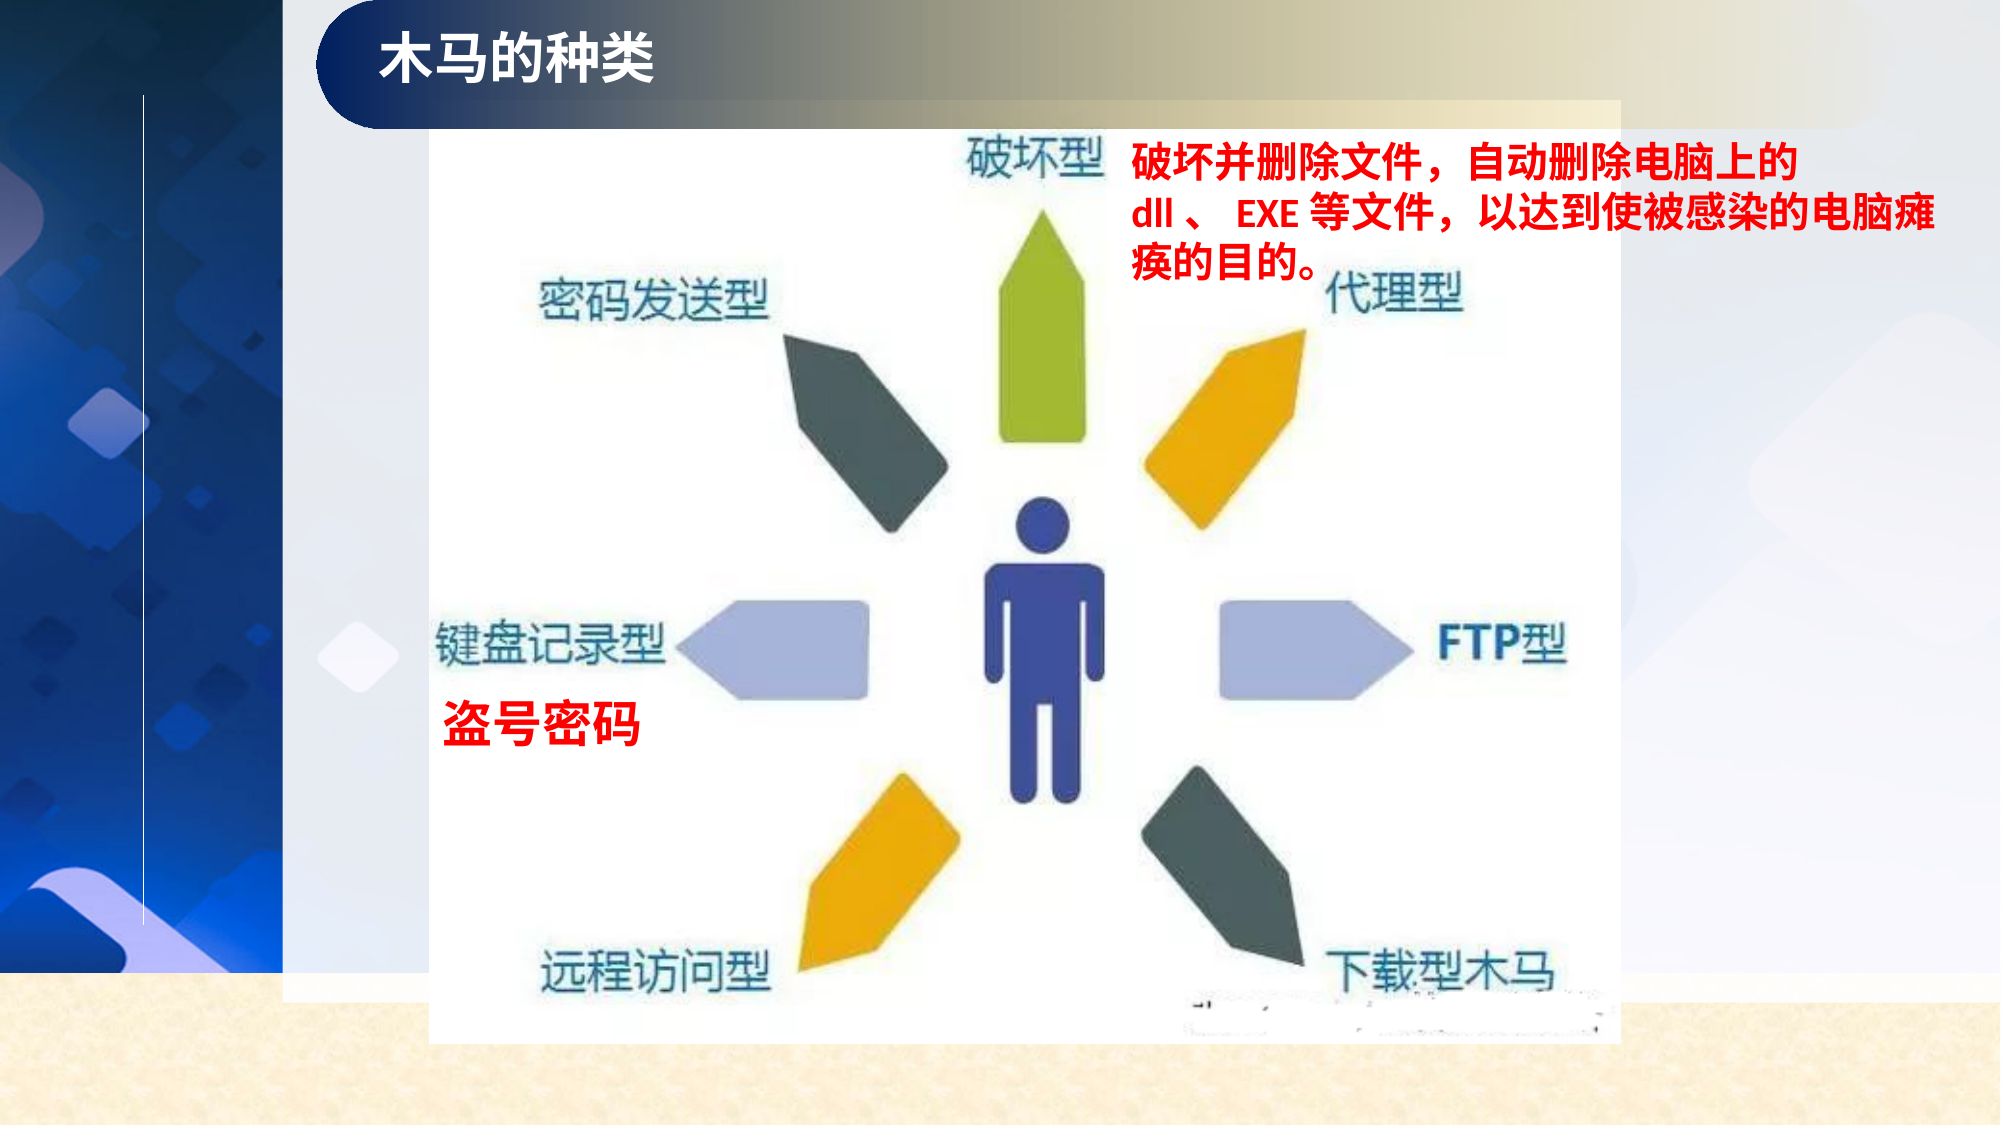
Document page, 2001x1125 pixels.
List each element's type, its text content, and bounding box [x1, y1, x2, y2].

picture [0, 0, 2001, 1125]
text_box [316, 0, 1899, 129]
text_box 破坏并删除文件，自动删除电脑上的dll、EXE等文件，以达到使被感染的电脑瘫痪的目的。 [1621, 128, 1965, 293]
